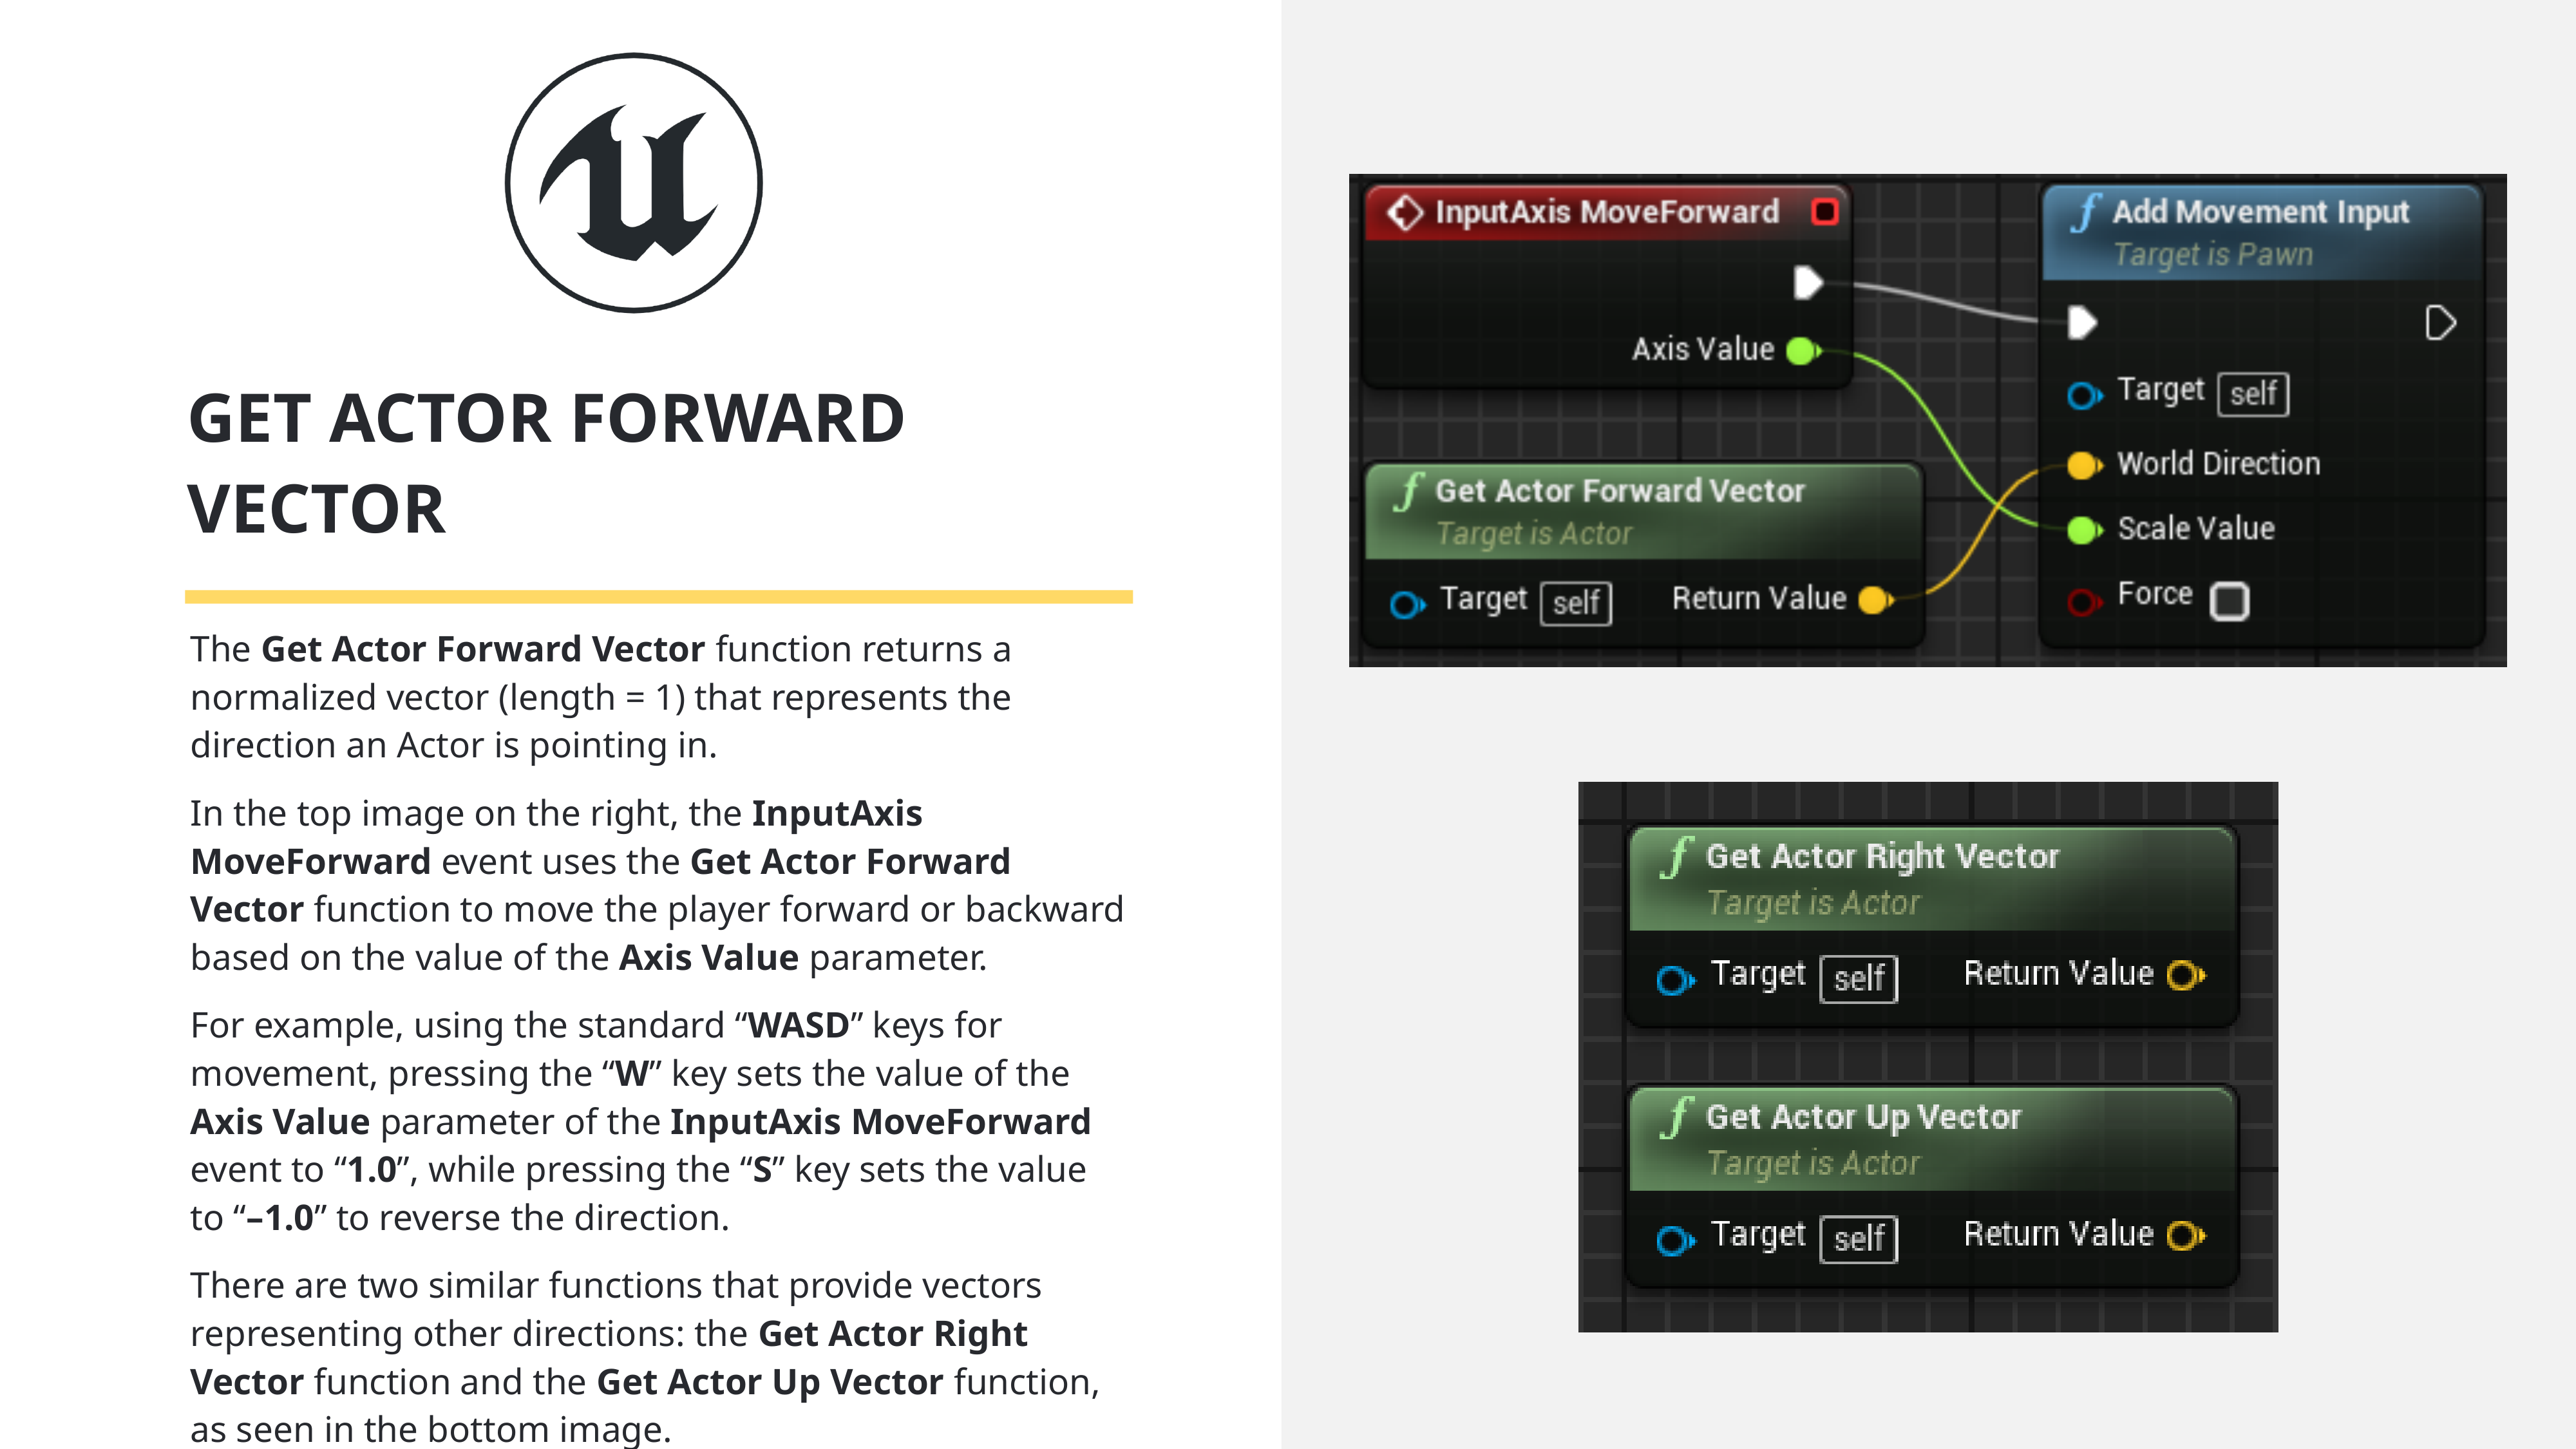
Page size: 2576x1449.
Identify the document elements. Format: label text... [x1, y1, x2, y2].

list The Get Actor Forward Vector function returns a normalized vector (length = 1) that represents the direction an Actor is pointing in. In the top image on the right, the InputAxis MoveForward event uses the Get Actor Forward Vector function to move the player forward or backward based on the value of the Axis Value parameter. For example, using the standard “WASD” keys for movement, pressing the “W” key sets the value of the Axis Value parameter of the InputAxis MoveForward event to “1.0”, while pressing the “S” key sets the value to “–1.0” to reverse the direction. There are two similar functions that provide vectors representing other directions: the Get Actor Right Vector function and the Get Actor Up Vector function, as seen in the bottom image. [180, 619, 1137, 1449]
picture [495, 43, 773, 97]
title GET ACTOR FORWARD VECTOR [177, 97, 1133, 558]
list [1349, 174, 2508, 667]
picture [1578, 782, 2278, 1333]
